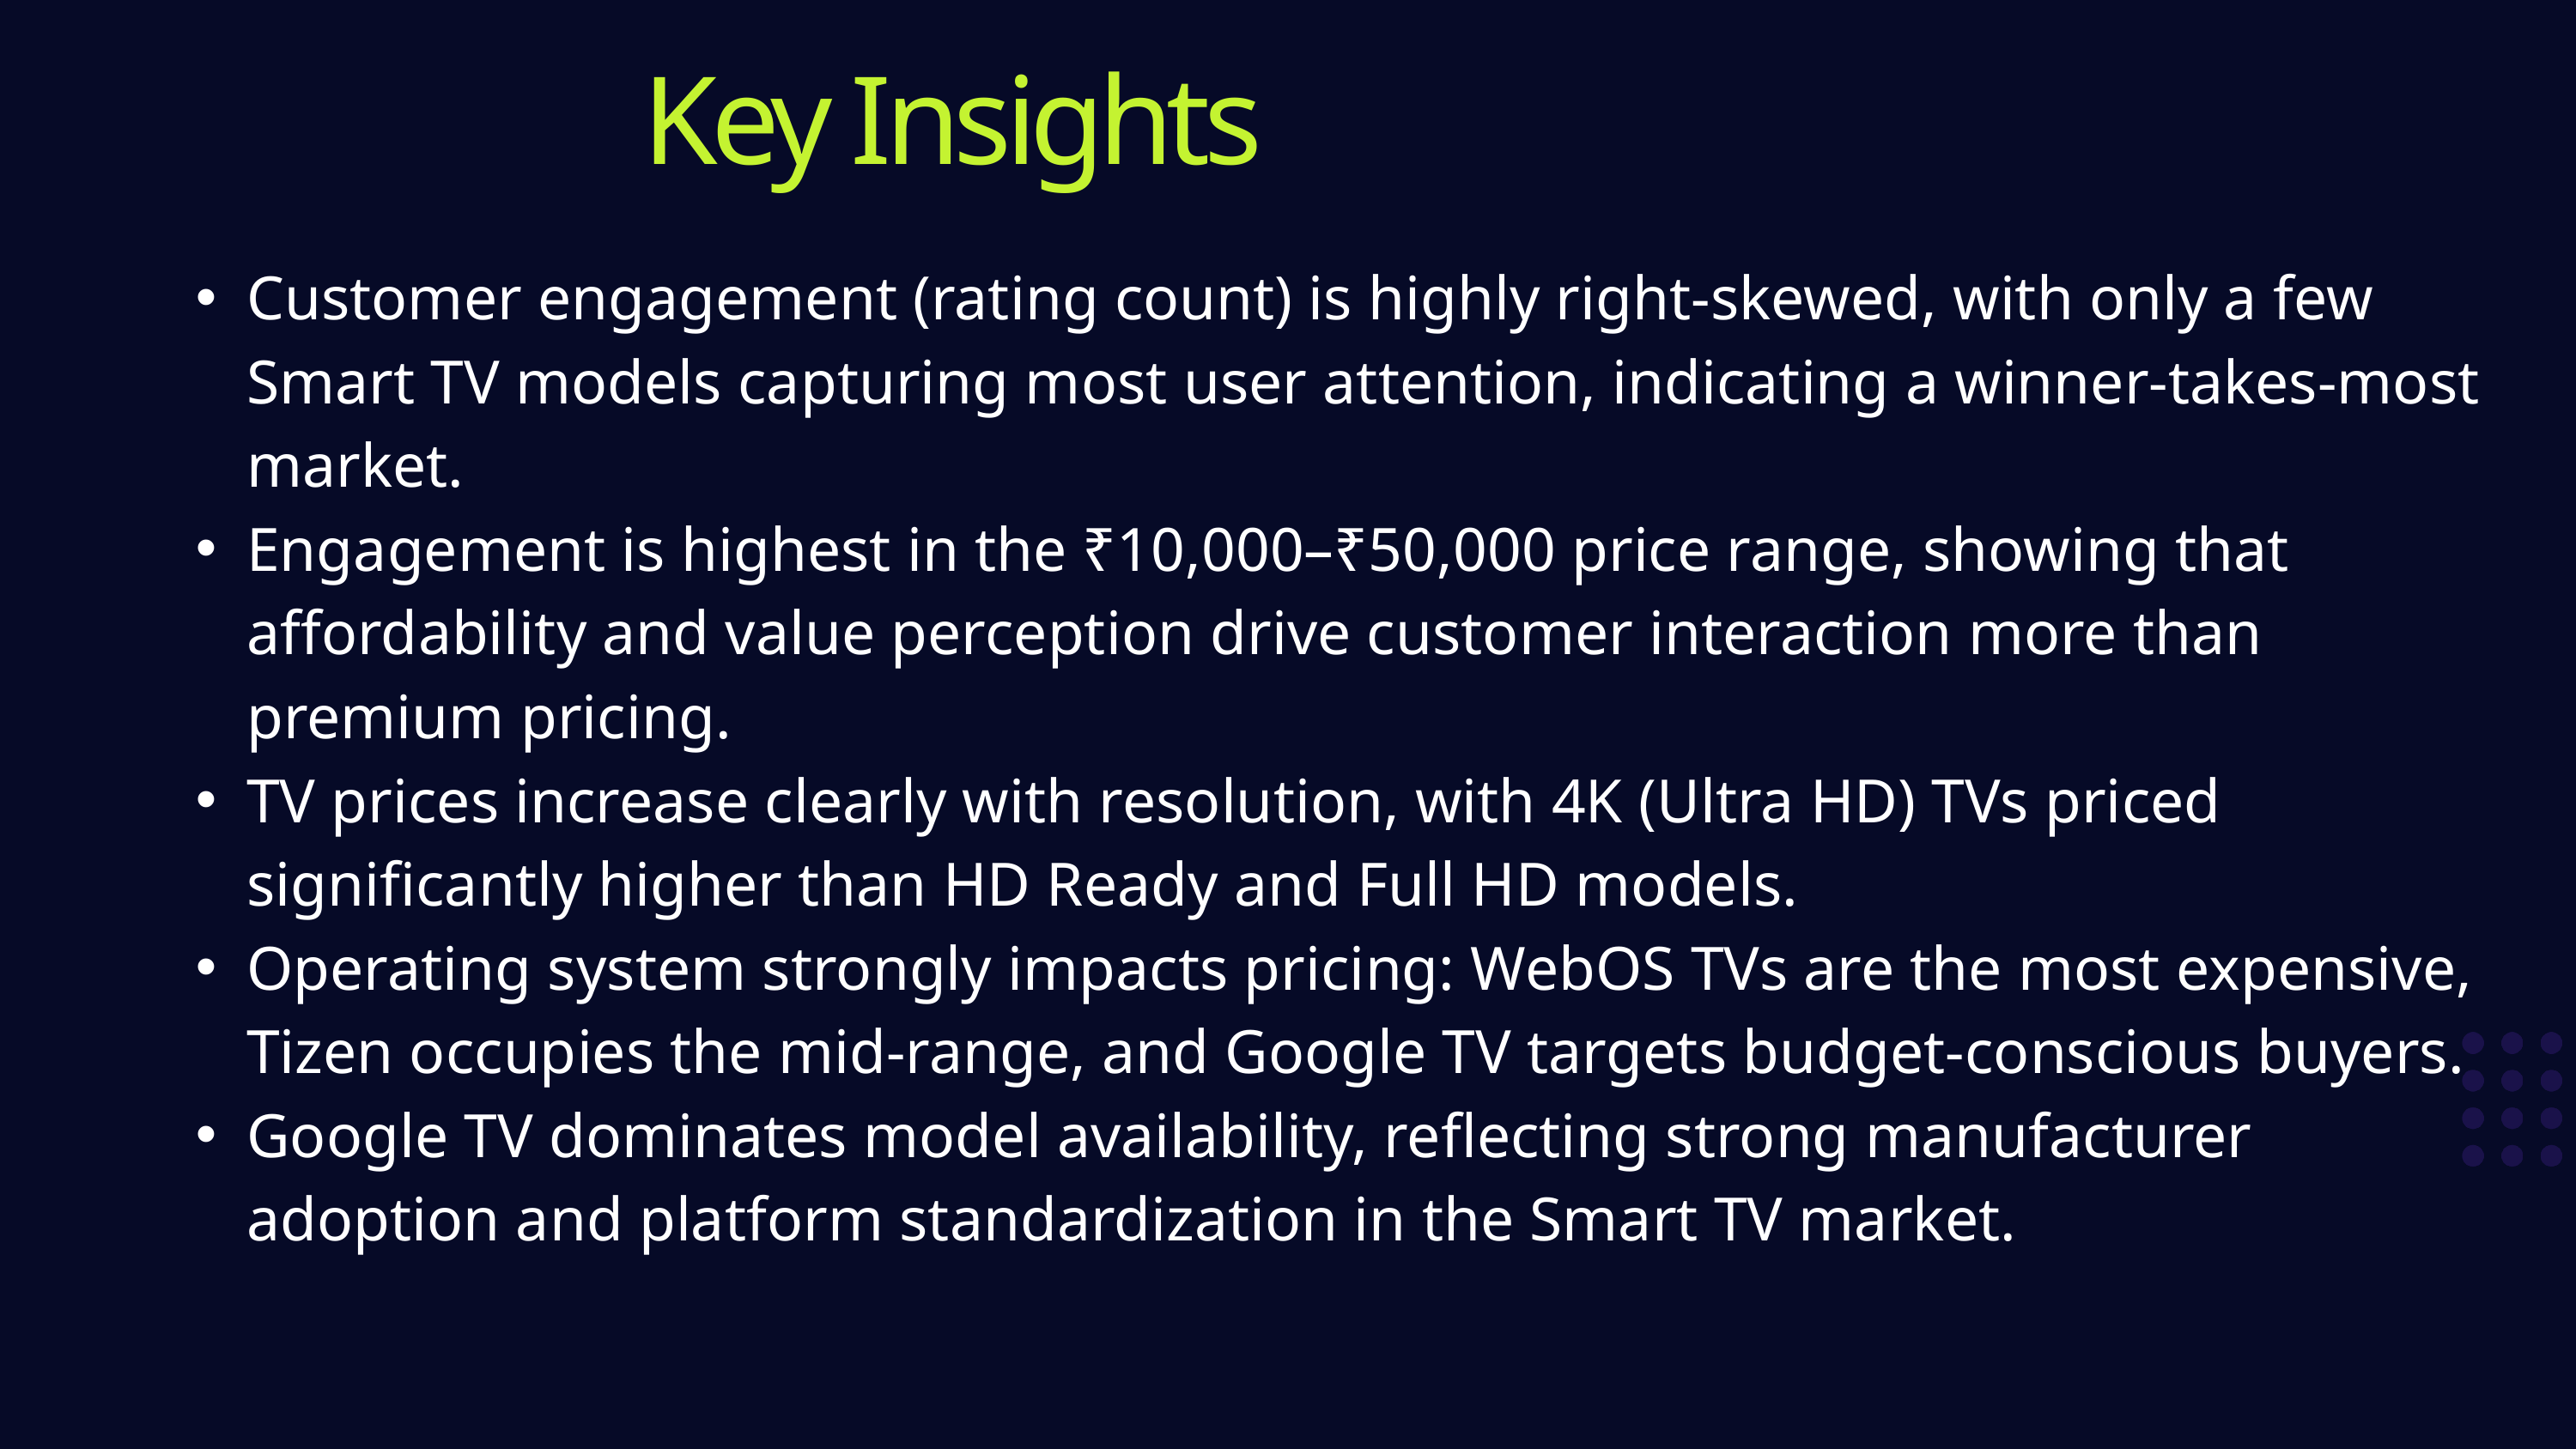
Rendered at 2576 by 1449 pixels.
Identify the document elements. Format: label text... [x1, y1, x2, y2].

text_box Customer engagement (rating count) is highly right-skewed, with only a few Smart TV models capturing most user attention, indicating a winner-takes-most market. Engagement is highest in the ₹10,000–₹50,000 price range, showing that affordability and value perception drive customer interaction more than premium pricing. TV prices increase clearly with resolution, with 4K (Ultra HD) TVs priced significantly higher than HD Ready and Full HD models. Operating system strongly impacts pricing: WebOS TVs are the most expensive, Tizen occupies the mid-range, and Google TV targets budget-conscious buyers. Google TV dominates model availability, reflecting strong manufacturer adoption and platform standardization in the Smart TV market. [144, 248, 2504, 1337]
text_box [2504, 1032, 2576, 1167]
text_box Key Insights [642, 67, 2152, 189]
